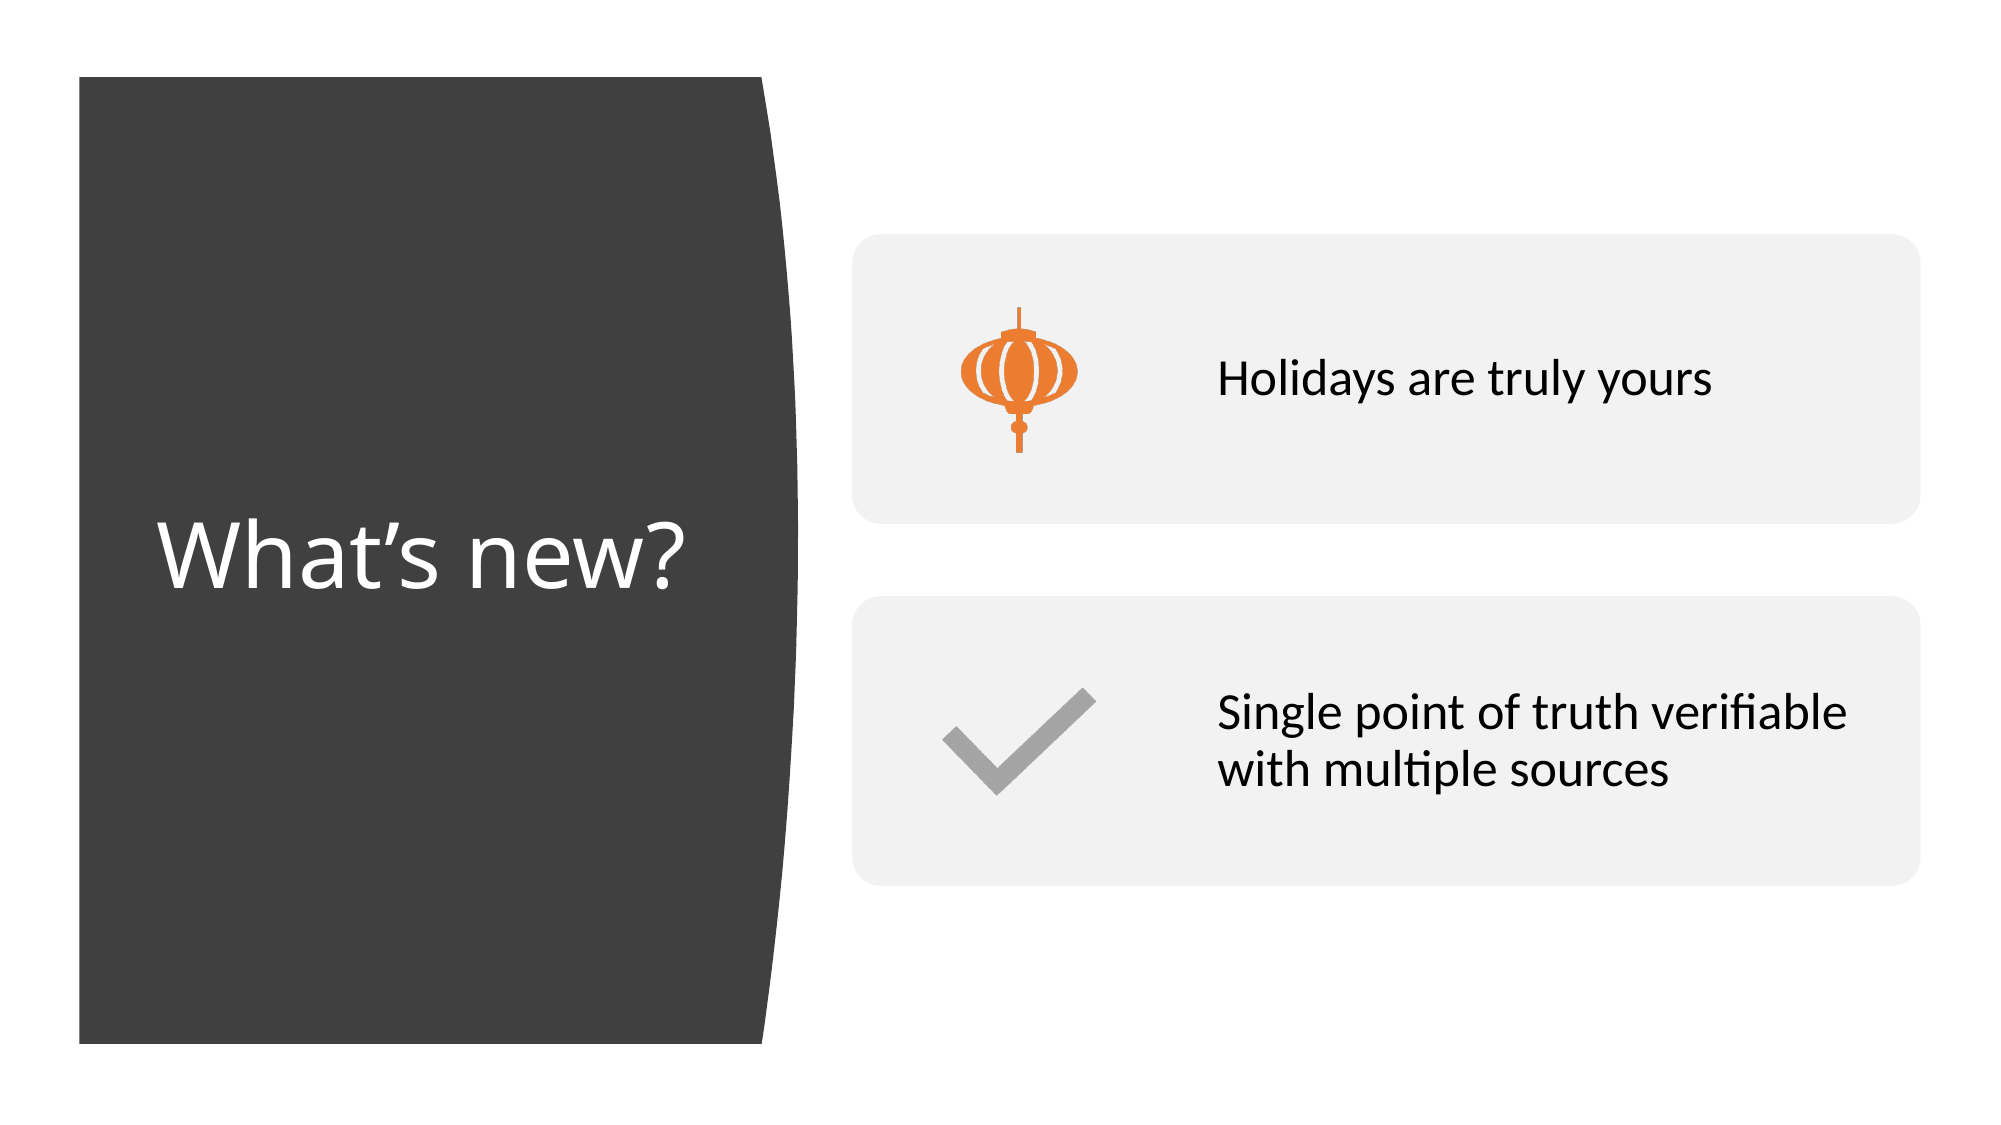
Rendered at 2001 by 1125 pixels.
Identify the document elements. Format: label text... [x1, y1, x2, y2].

title What’s new? [141, 166, 702, 953]
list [852, 77, 1921, 1043]
text_box [78, 76, 800, 1045]
